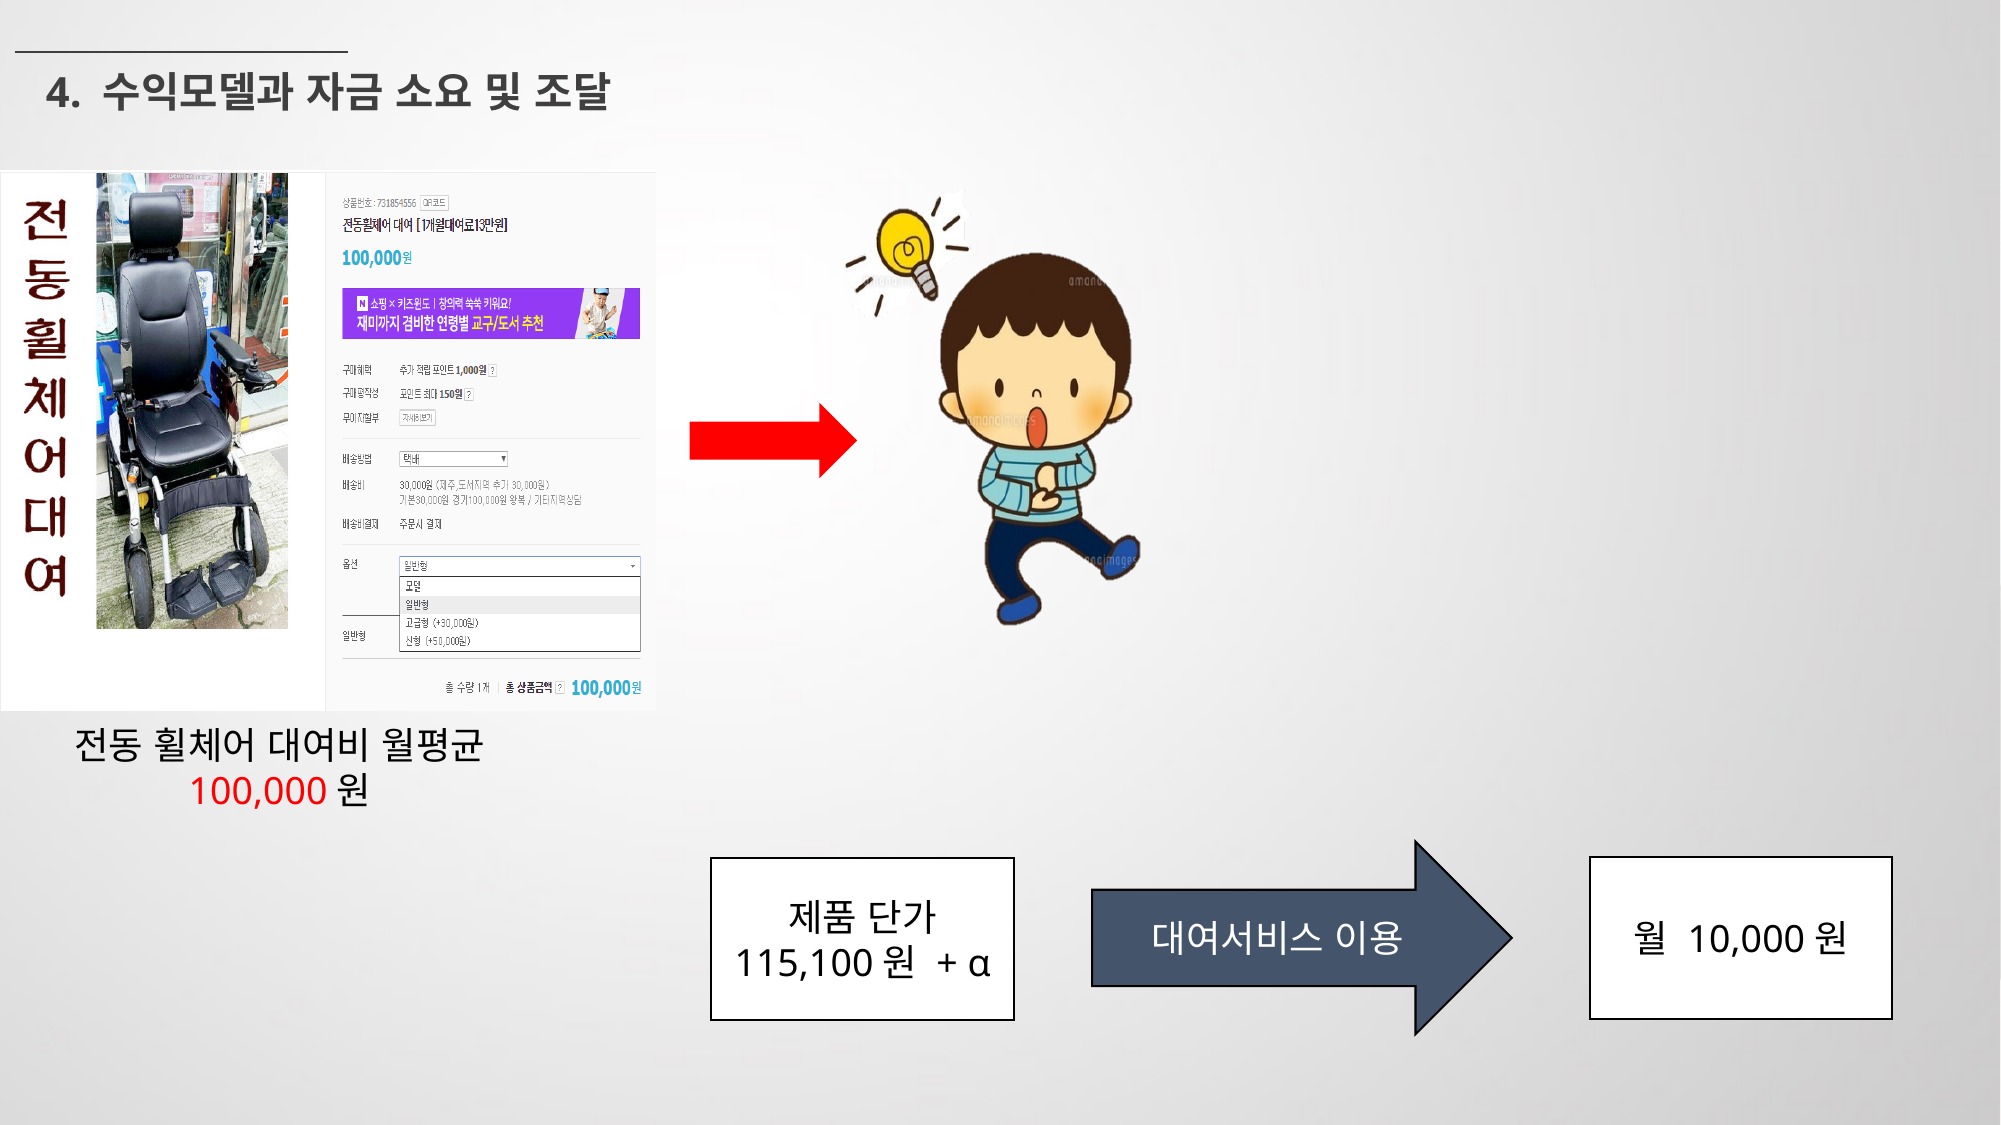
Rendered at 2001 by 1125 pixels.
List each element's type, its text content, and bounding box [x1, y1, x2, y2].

text_box 4. 수익모델과 자금 소요 및 조달 [31, 57, 774, 123]
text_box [711, 841, 1893, 1035]
picture [0, 0, 2001, 1125]
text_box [31, 129, 1177, 842]
